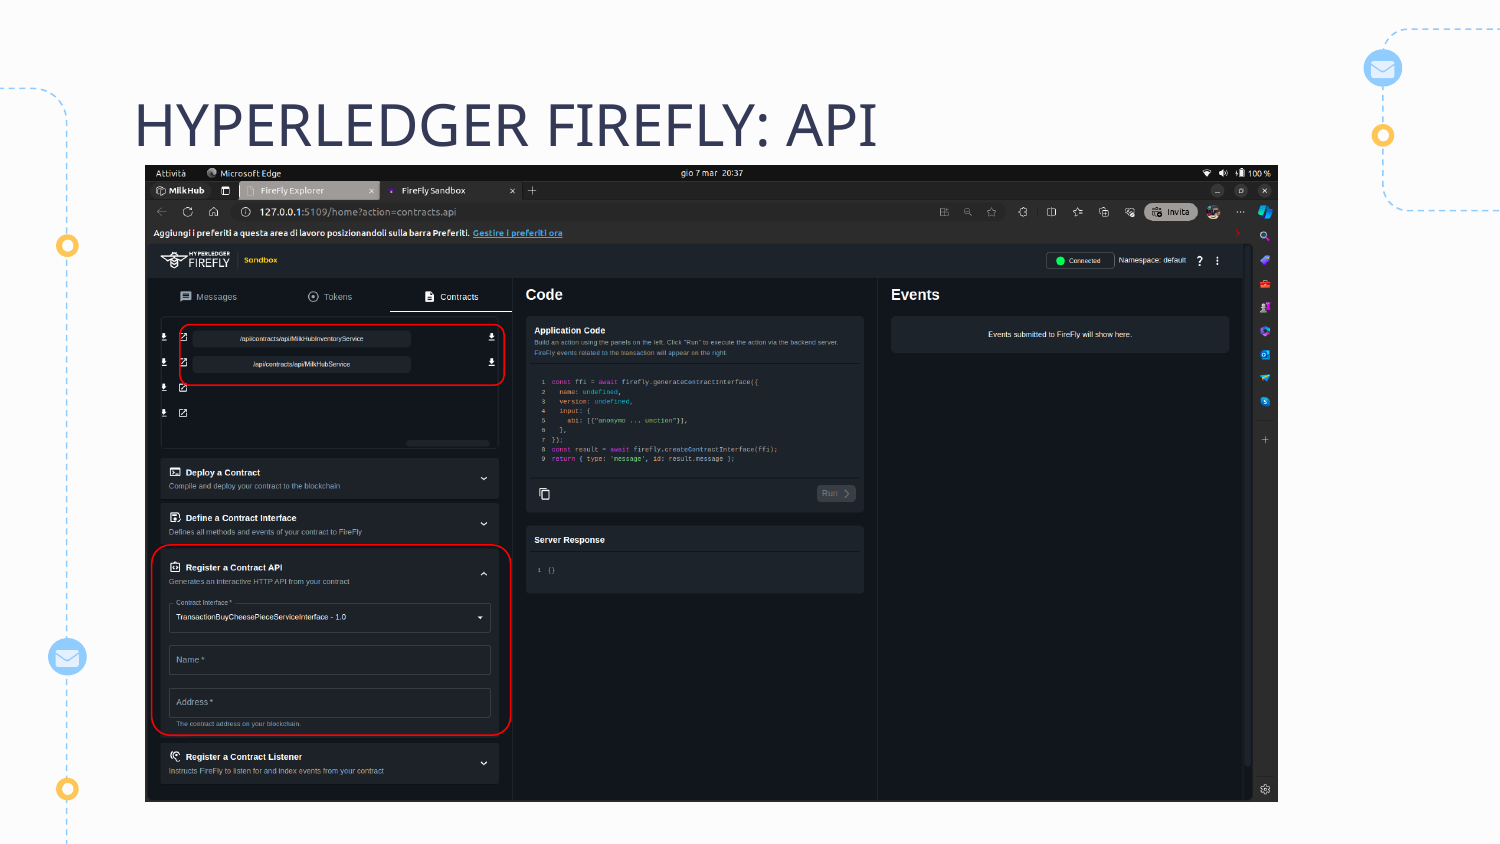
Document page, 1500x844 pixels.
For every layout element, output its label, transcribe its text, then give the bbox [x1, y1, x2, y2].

picture [145, 165, 1278, 803]
title HYPERLEDGER FIREFLY: API [118, 72, 1382, 167]
